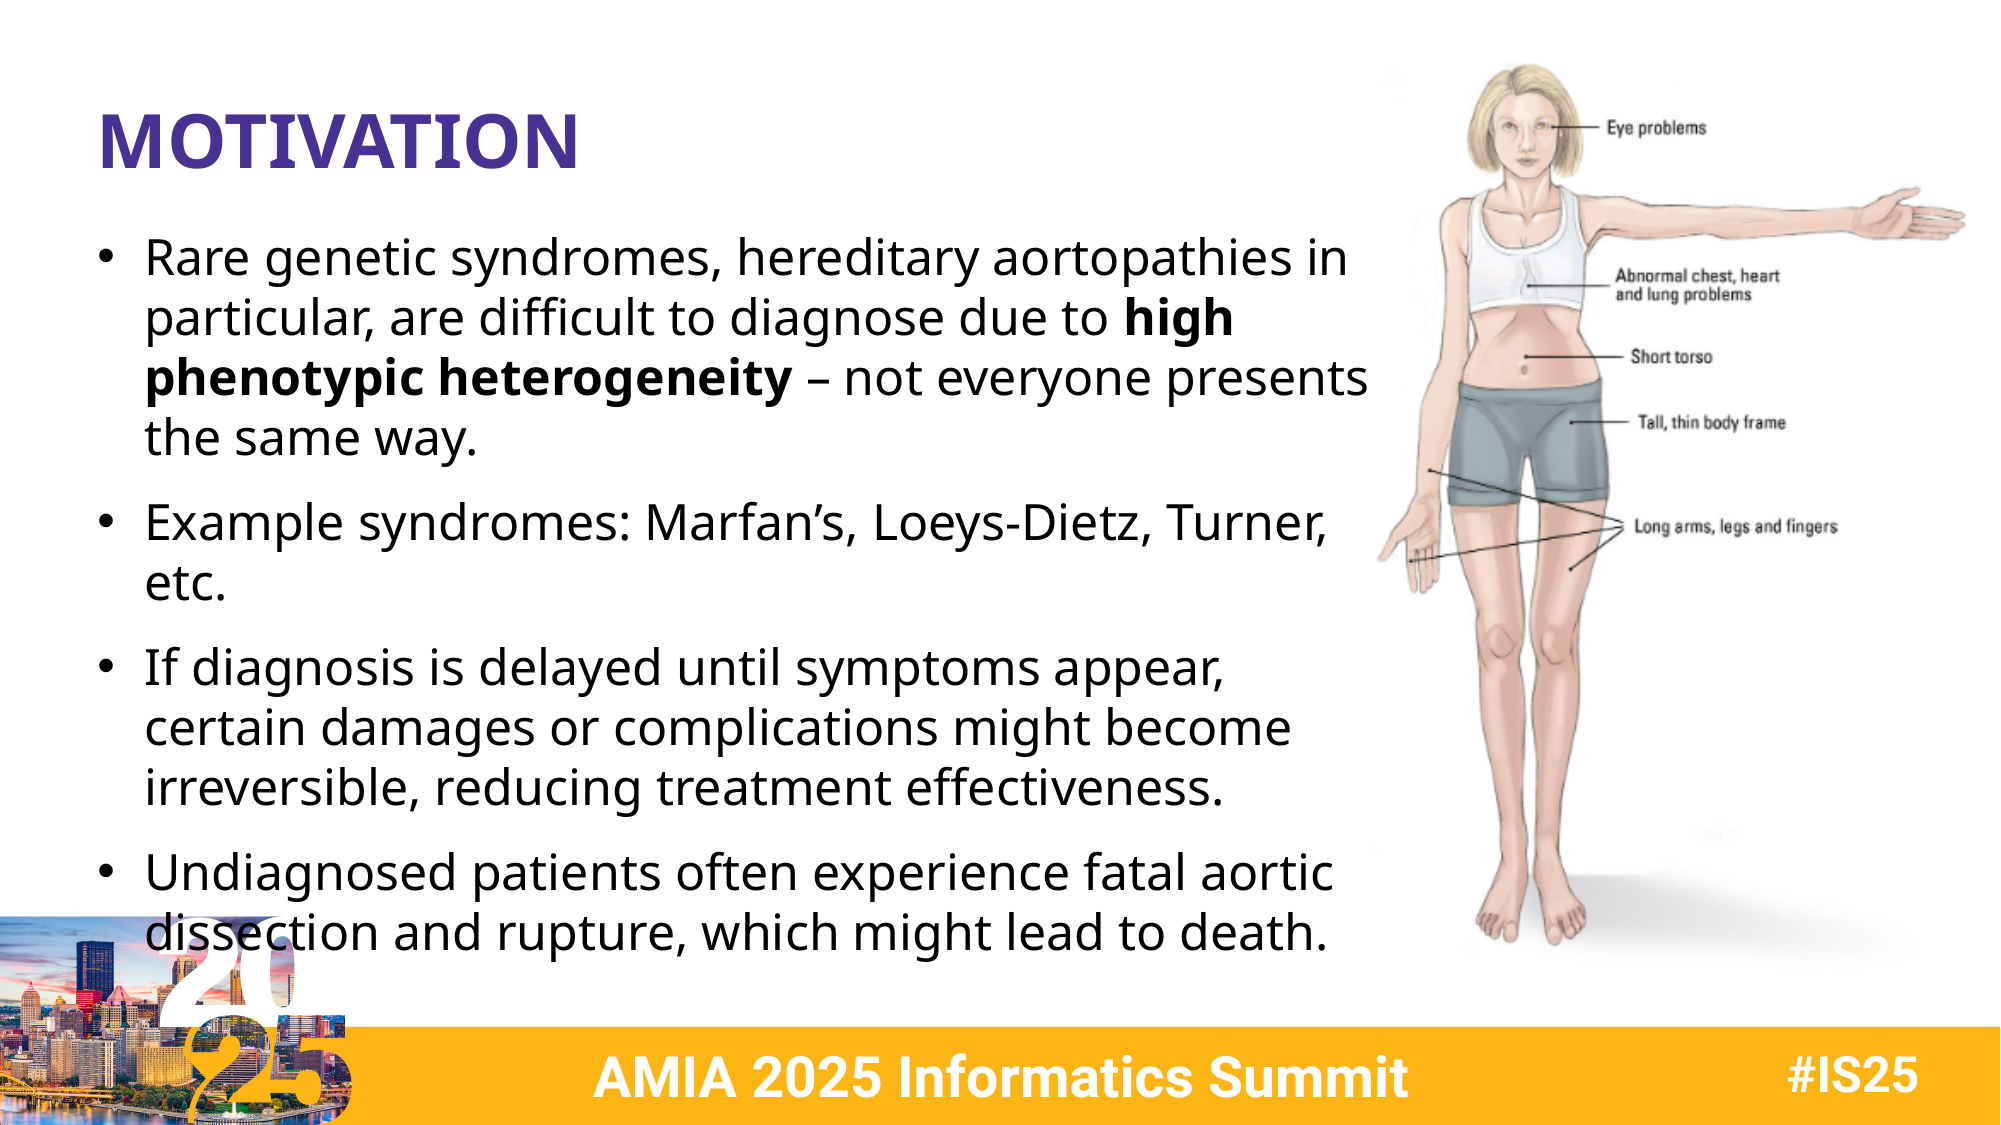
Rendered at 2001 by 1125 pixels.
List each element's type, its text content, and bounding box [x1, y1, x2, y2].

picture [0, 0, 2001, 1125]
text_box MOTIVATION [81, 85, 1002, 191]
text_box Rare genetic syndromes, hereditary aortopathies in particular, are difficult to diagnose due to high phenotypic heterogeneity – not everyone presents the same way. Example syndromes: Marfan’s, Loeys-Dietz, Turner, etc. If diagnosis is delayed until symptoms appear, certain damages or complications might become irreversible, reducing treatment effectiveness. Undiagnosed patients often experience fatal aortic dissection and rupture, which might lead to death. [82, 218, 1367, 900]
